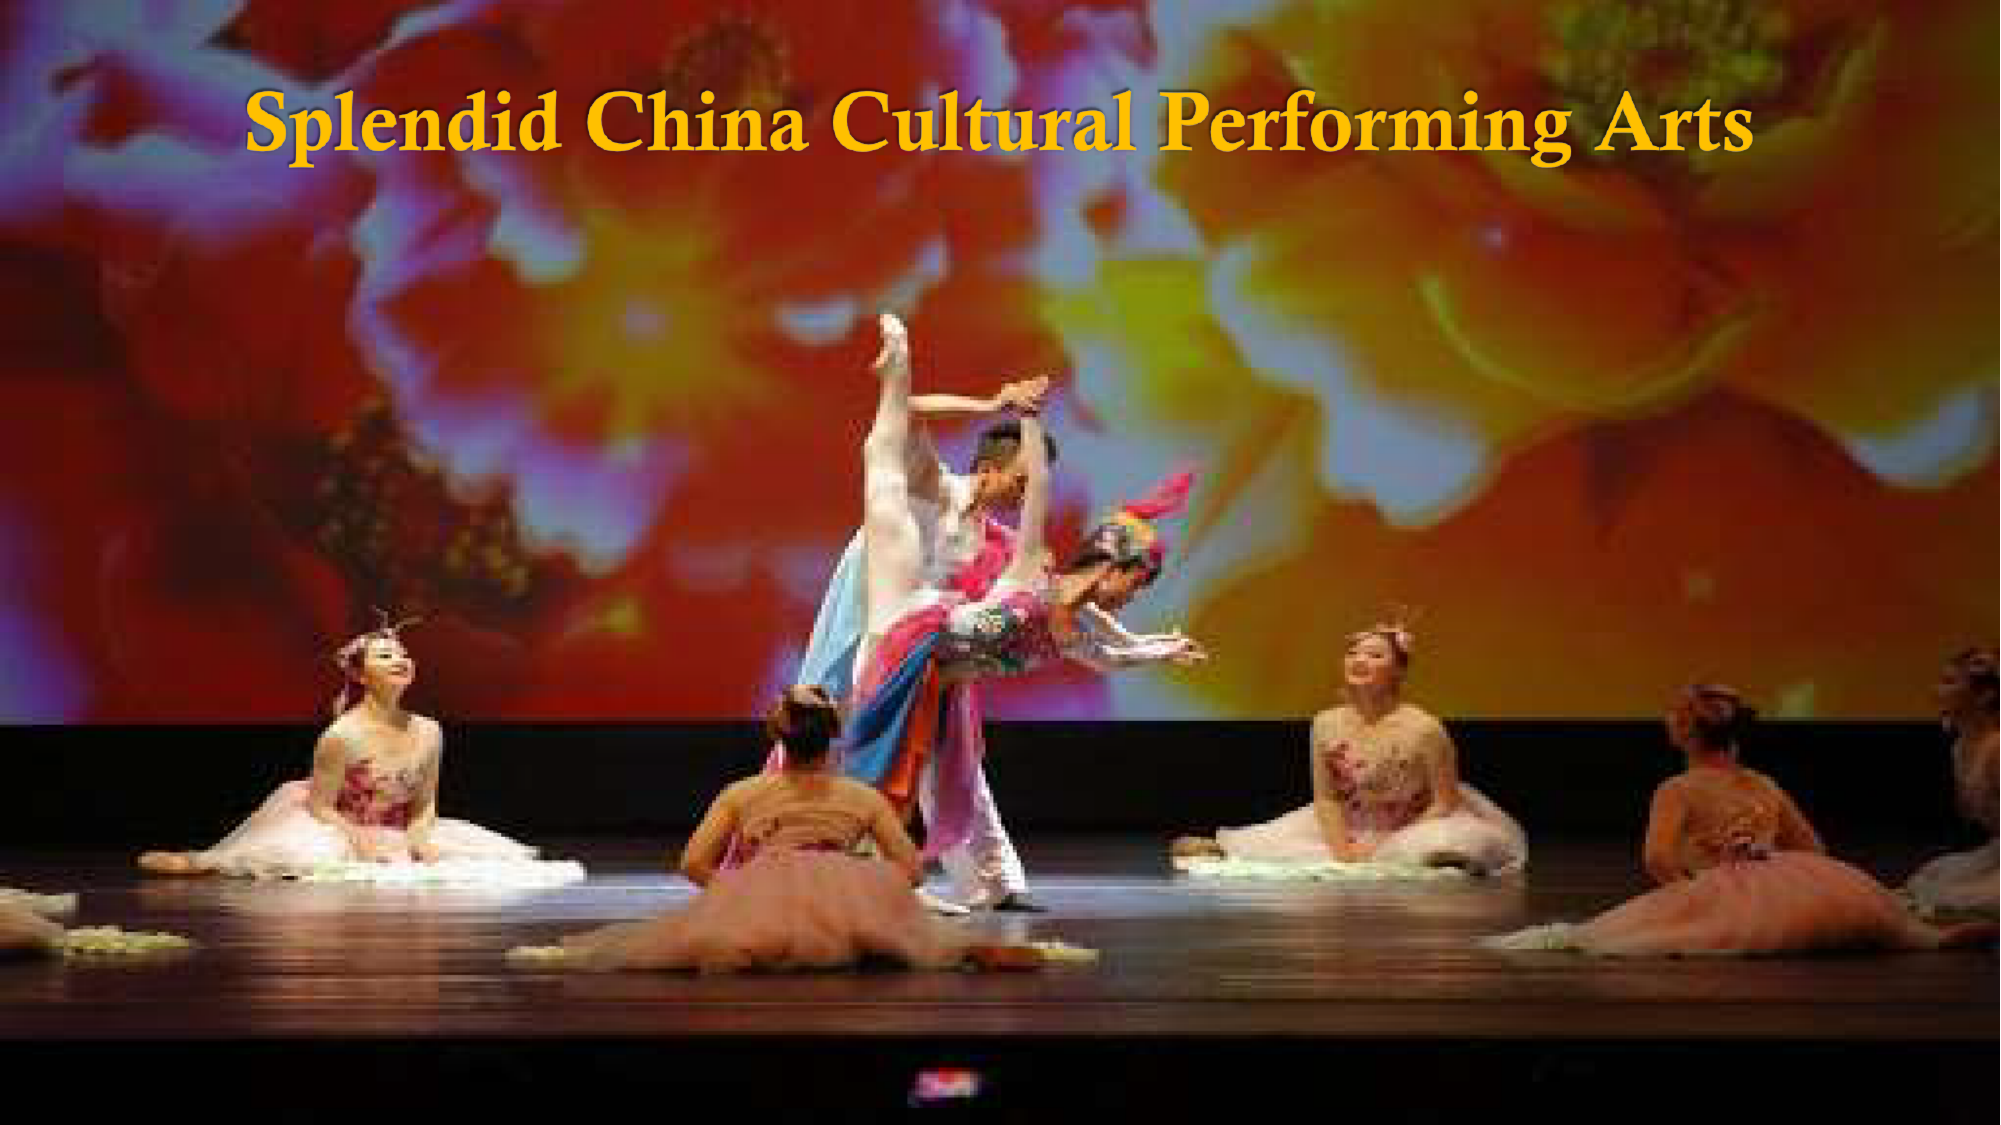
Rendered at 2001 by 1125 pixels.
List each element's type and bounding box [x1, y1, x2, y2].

text_box [832, 89, 1753, 168]
text_box [0, 0, 2000, 1125]
text_box [829, 85, 1754, 167]
text_box [239, 81, 1758, 173]
text_box [244, 85, 810, 167]
text_box [246, 89, 810, 168]
